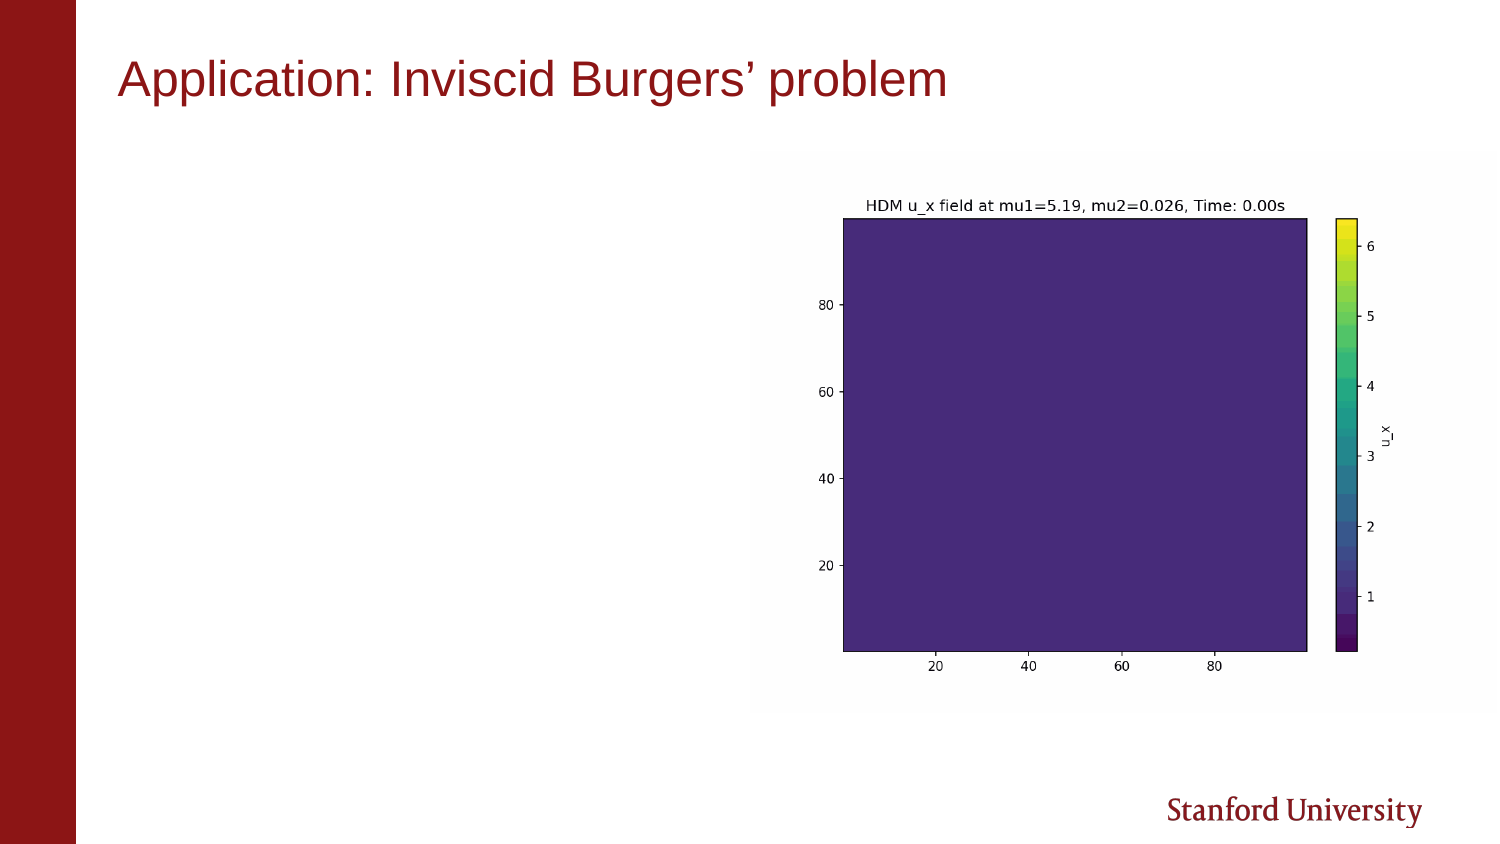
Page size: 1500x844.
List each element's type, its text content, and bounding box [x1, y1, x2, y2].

title Application: Inviscid Burgers’ problem [117, 34, 1430, 115]
picture [1168, 796, 1422, 828]
picture [749, 151, 1498, 713]
